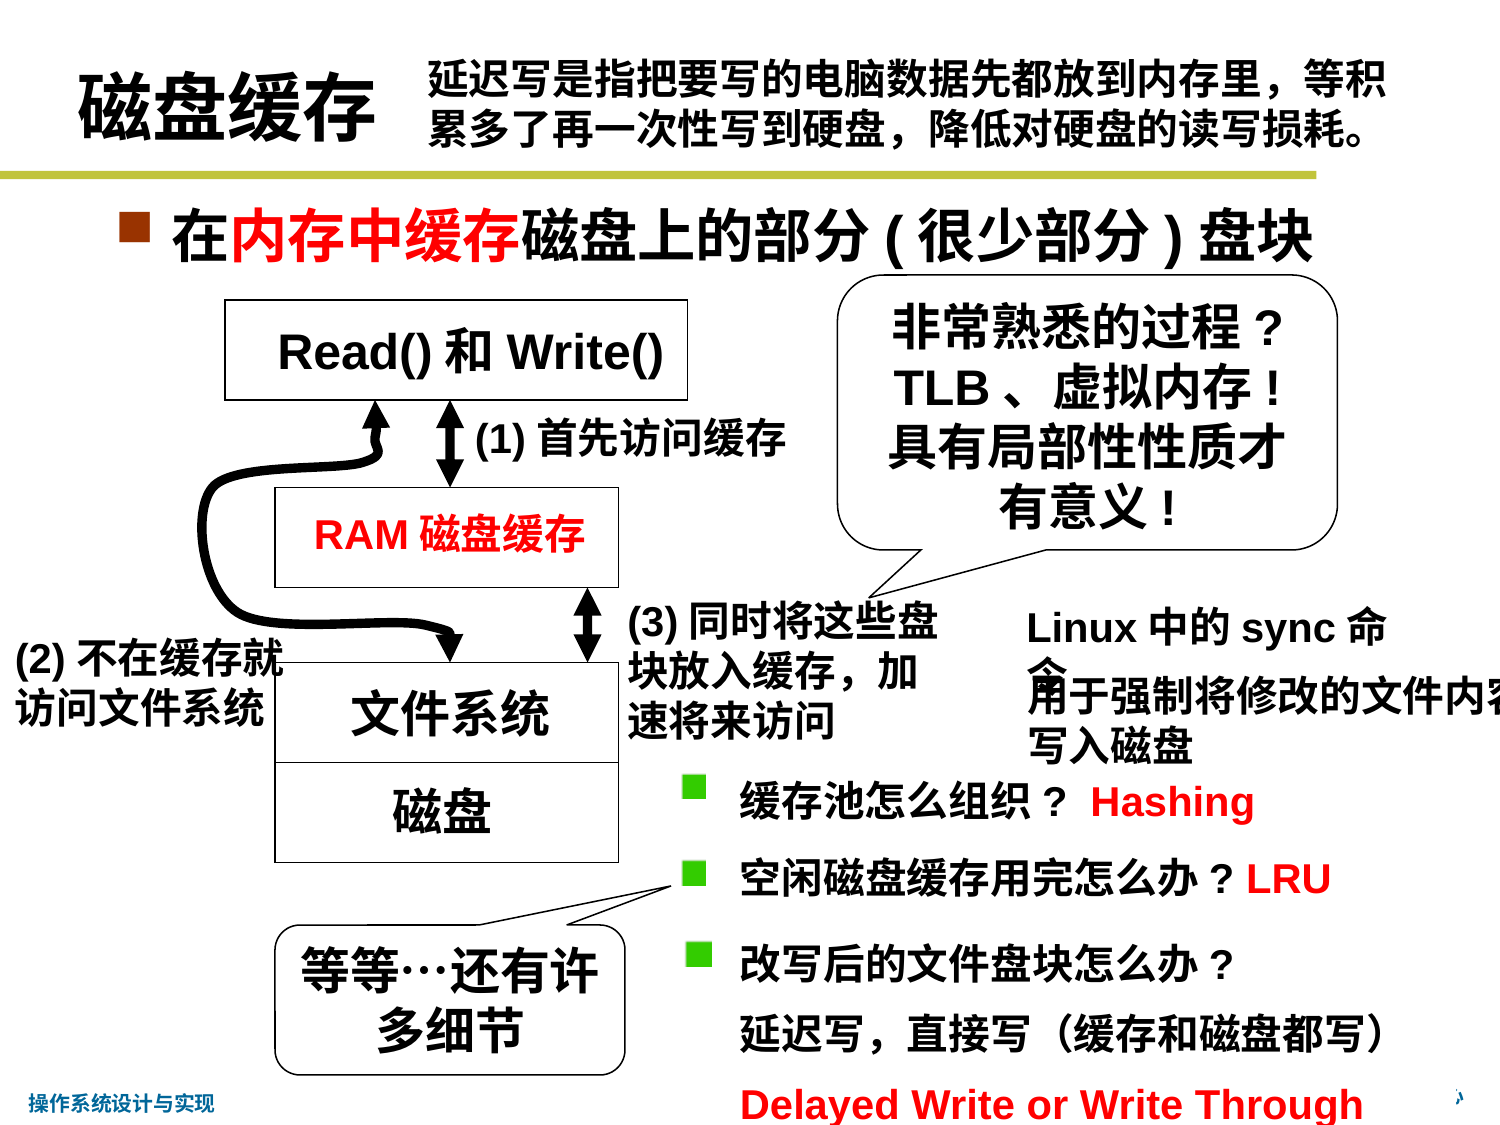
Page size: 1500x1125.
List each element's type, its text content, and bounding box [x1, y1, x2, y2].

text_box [649, 747, 1500, 826]
text_box [581, 596, 594, 660]
text_box 延迟写是指把要写的电脑数据先都放到内存里，等积累多了再一次性写到硬盘，降低对硬盘的读写损耗。 [412, 45, 1423, 160]
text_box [224, 299, 701, 401]
text_box 等等…还有许多细节 [274, 891, 644, 1075]
text_box [443, 409, 457, 485]
text_box Linux中的sync命令 [1011, 593, 1439, 709]
title 磁盘缓存 [62, 50, 1350, 161]
text_box (3)同时将这些盘块放入缓存，加速将来访问 [612, 587, 965, 753]
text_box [274, 662, 619, 863]
text_box (2)不在缓存就访问文件系统 [0, 624, 300, 740]
text_box 用于强制将修改的文件内容立刻写入磁盘 [1012, 662, 1500, 746]
text_box 在内存中缓存磁盘上的部分(很少部分)盘块 [100, 170, 1400, 313]
text_box (1)首先访问缓存 [460, 404, 813, 469]
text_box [649, 831, 1500, 903]
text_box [649, 909, 1457, 1125]
text_box 非常熟悉的过程? TLB、虚拟内存! 具有局部性性质才有意义! [837, 274, 1338, 598]
text_box [201, 409, 460, 660]
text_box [274, 487, 619, 588]
